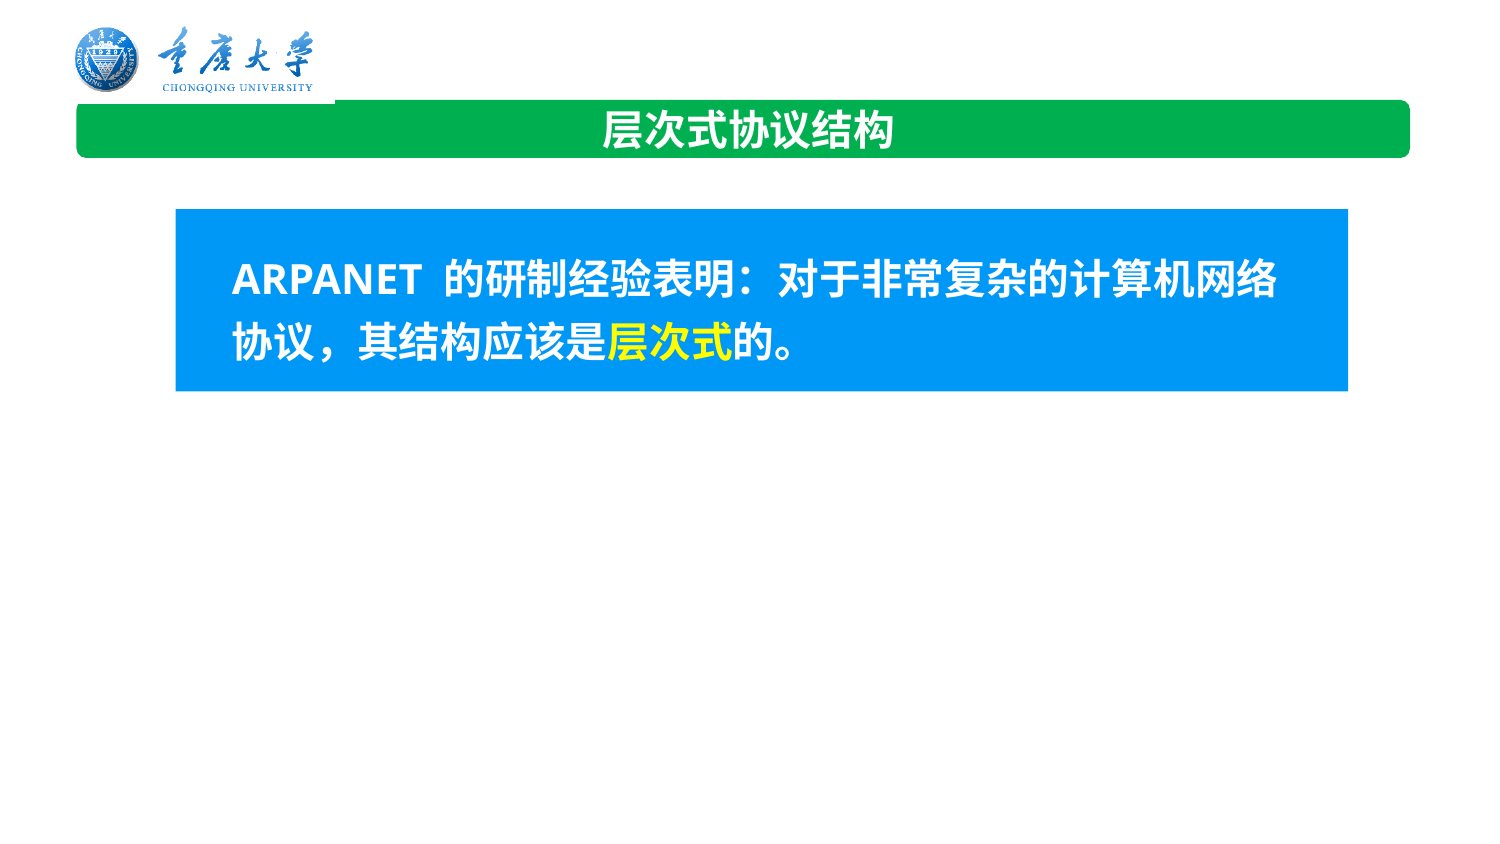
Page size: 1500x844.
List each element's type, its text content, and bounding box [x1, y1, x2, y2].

list 层次式协议结构 [204, 99, 1293, 158]
picture [56, 7, 335, 104]
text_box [175, 208, 1349, 392]
